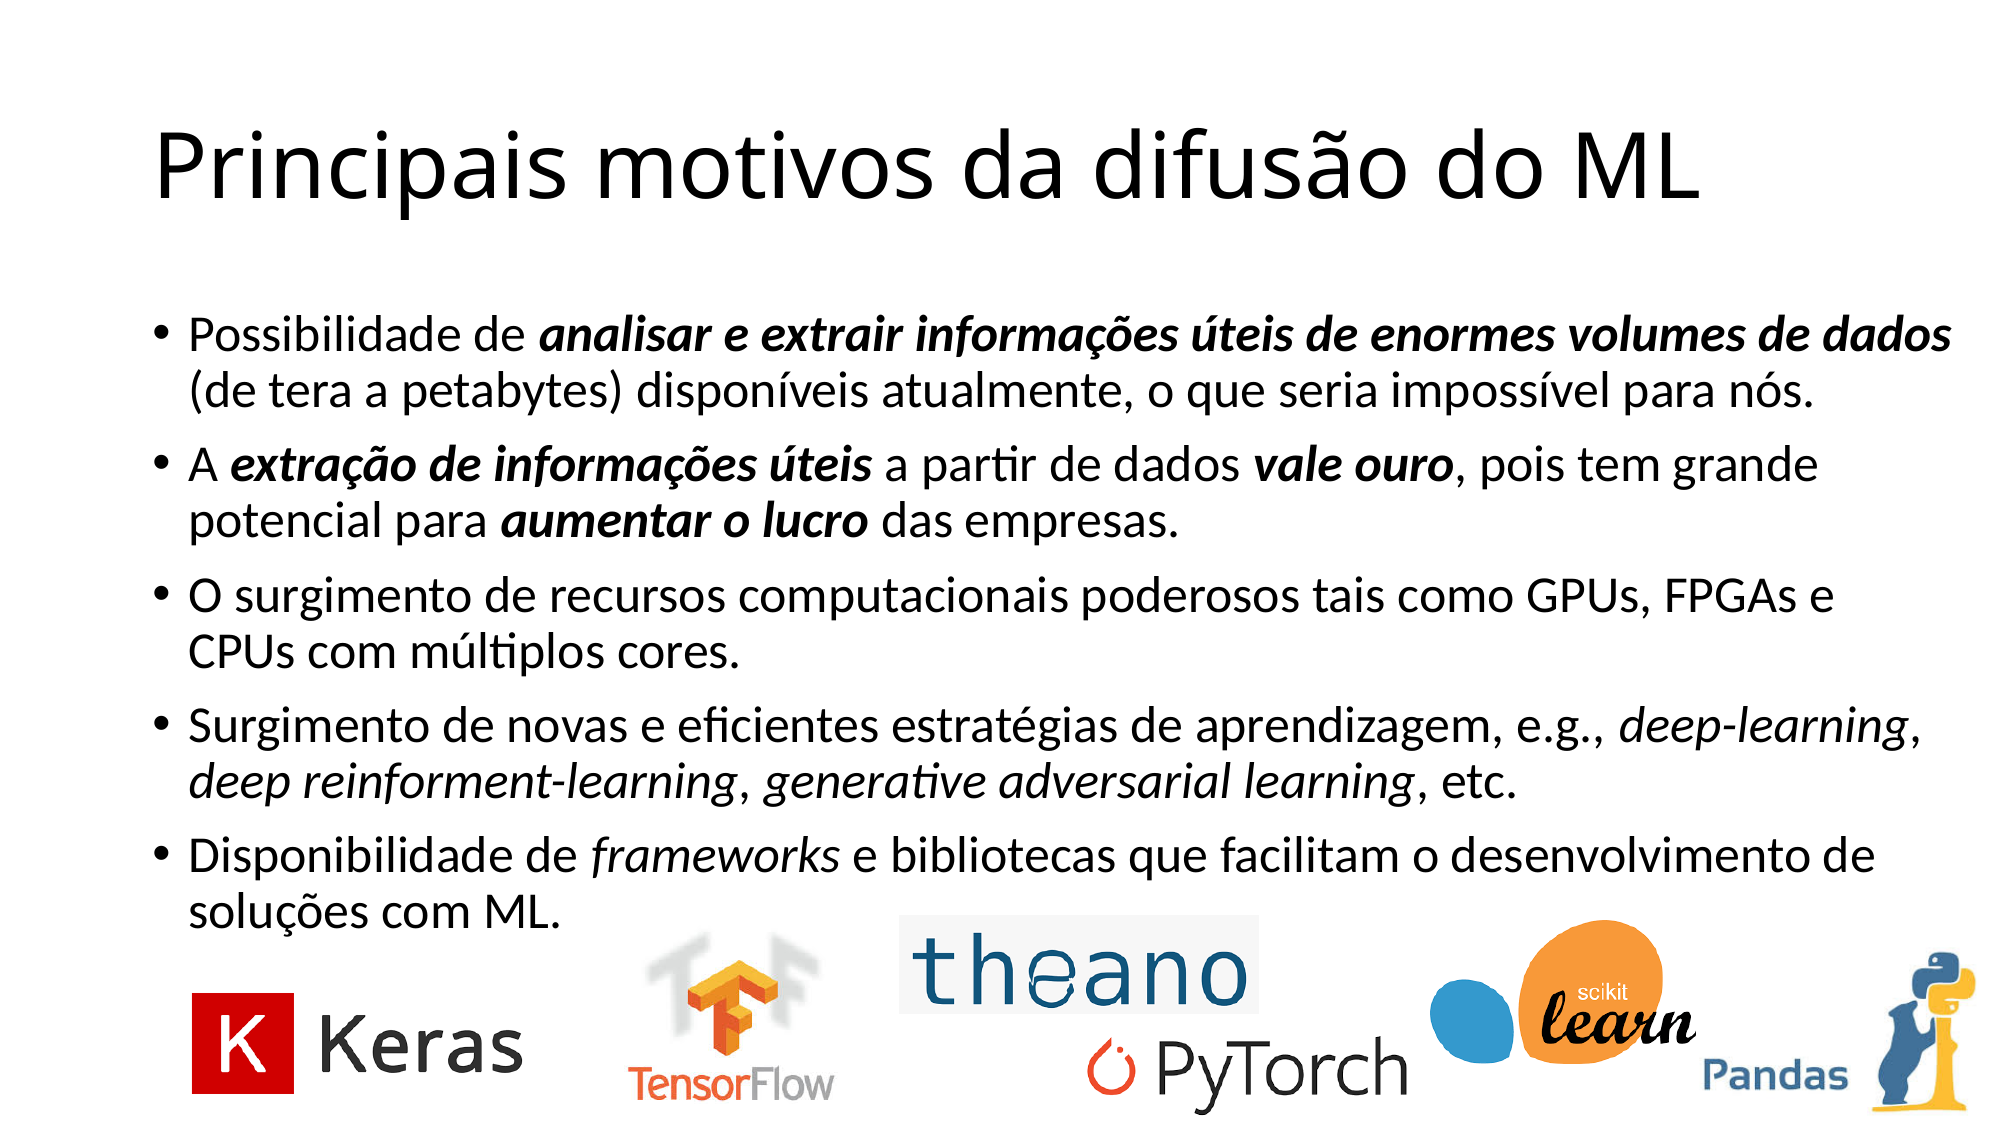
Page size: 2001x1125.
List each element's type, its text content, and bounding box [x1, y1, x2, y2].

list Possibilidade de analisar e extrair informações úteis de enormes volumes de dados (de tera a petabytes) disponíveis atualmente, o que seria impossível para nós. A extração de informações úteis a partir de dados vale ouro, pois tem grande potencial para aumentar o lucro das empresas. O surgimento de recursos computacionais poderosos tais como GPUs, FPGAs e CPUs com múltiplos cores. Surgimento de novas e eficientes estratégias de aprendizagem, e.g., deep-learning, deep reinforment-learning, generative adversarial learning, etc. Disponibilidade de frameworks e bibliotecas que facilitam o desenvolvimento de soluções com ML. [137, 299, 1971, 992]
picture [1045, 920, 1989, 1125]
picture [624, 925, 838, 1104]
title Principais motivos da difusão do ML [137, 59, 1863, 278]
picture [190, 991, 546, 1095]
picture [899, 915, 1259, 1015]
